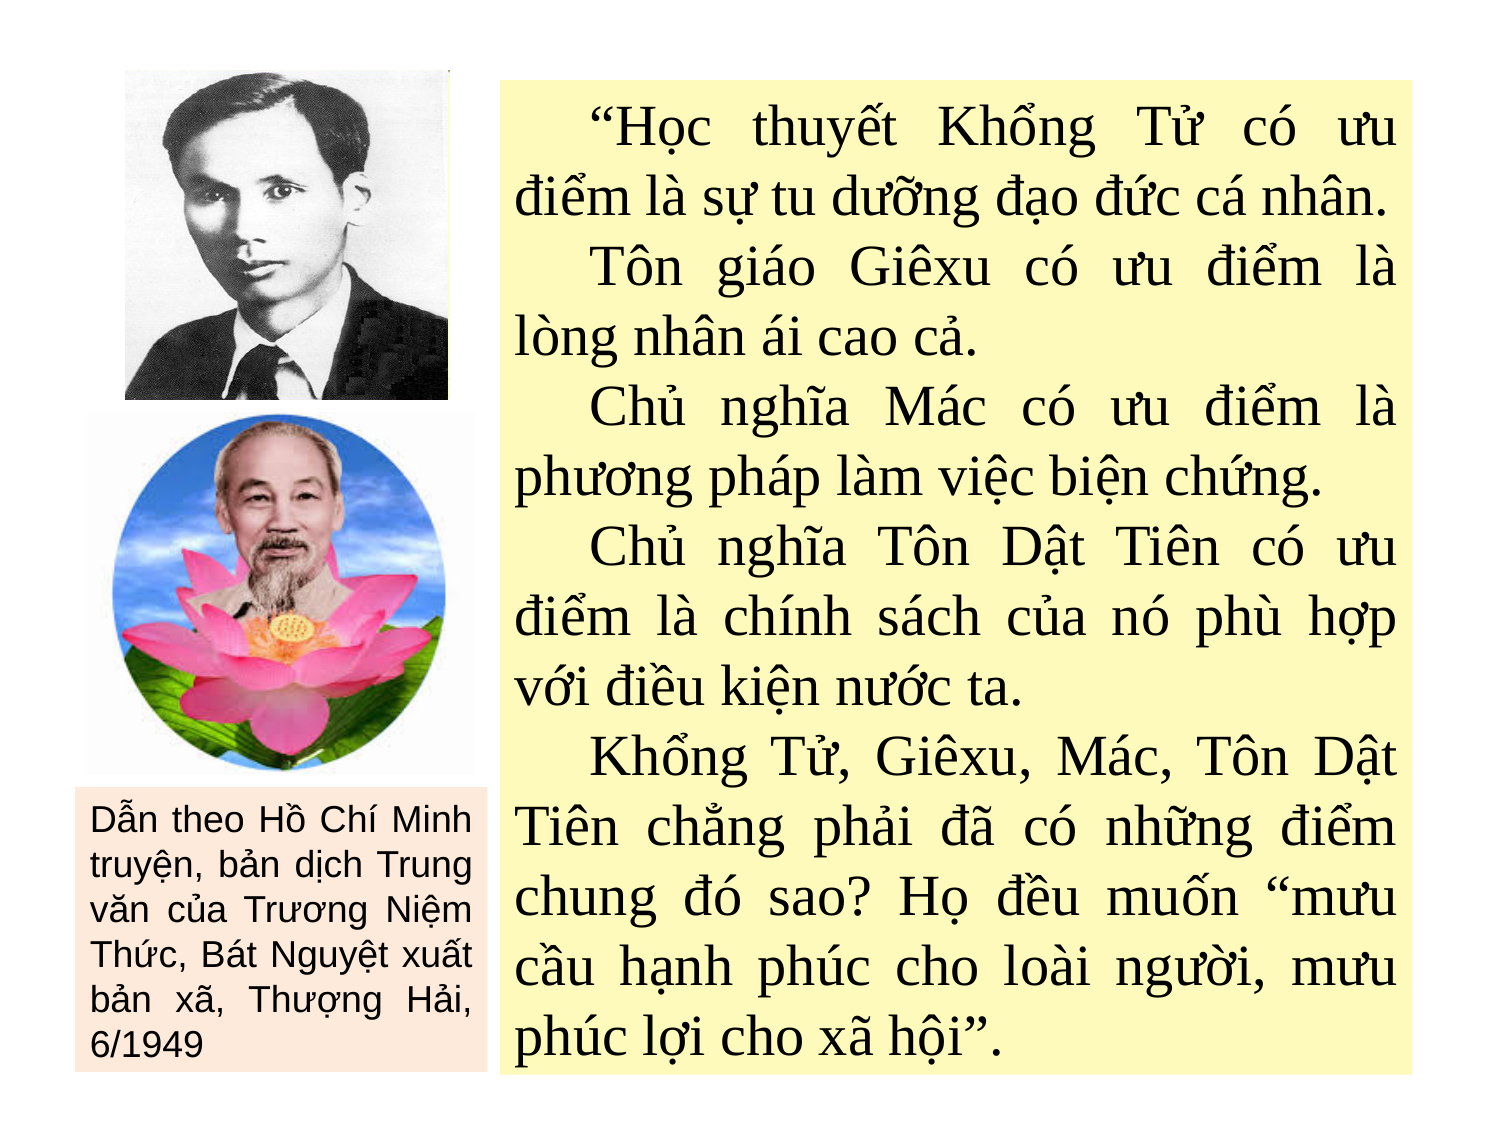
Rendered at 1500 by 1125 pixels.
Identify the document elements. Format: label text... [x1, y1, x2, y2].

picture [87, 412, 476, 776]
text_box “Học thuyết Khổng Tử có ưu điểm là sự tu dưỡng đạo đức cá nhân. Tôn giáo Giêxu có ưu điểm là lòng nhân ái cao cả. Chủ nghĩa Mác có ưu điểm là phương pháp làm việc biện chứng. Chủ nghĩa Tôn Dật Tiên có ưu điểm là chính sách của nó phù hợp với điều kiện nước ta. Khổng Tử, Giêxu, Mác, Tôn Dật Tiên chẳng phải đã có những điểm chung đó sao? Họ đều muốn “mưu cầu hạnh phúc cho loài người, mưu phúc lợi cho xã hội”. [499, 80, 1413, 1075]
picture [124, 70, 451, 401]
text_box Dẫn theo Hồ Chí Minh truyện, bản dịch Trung văn của Trương Niệm Thức, Bát Nguyệt xuất bản xã, Thượng Hải, 6/1949 [75, 787, 488, 1072]
